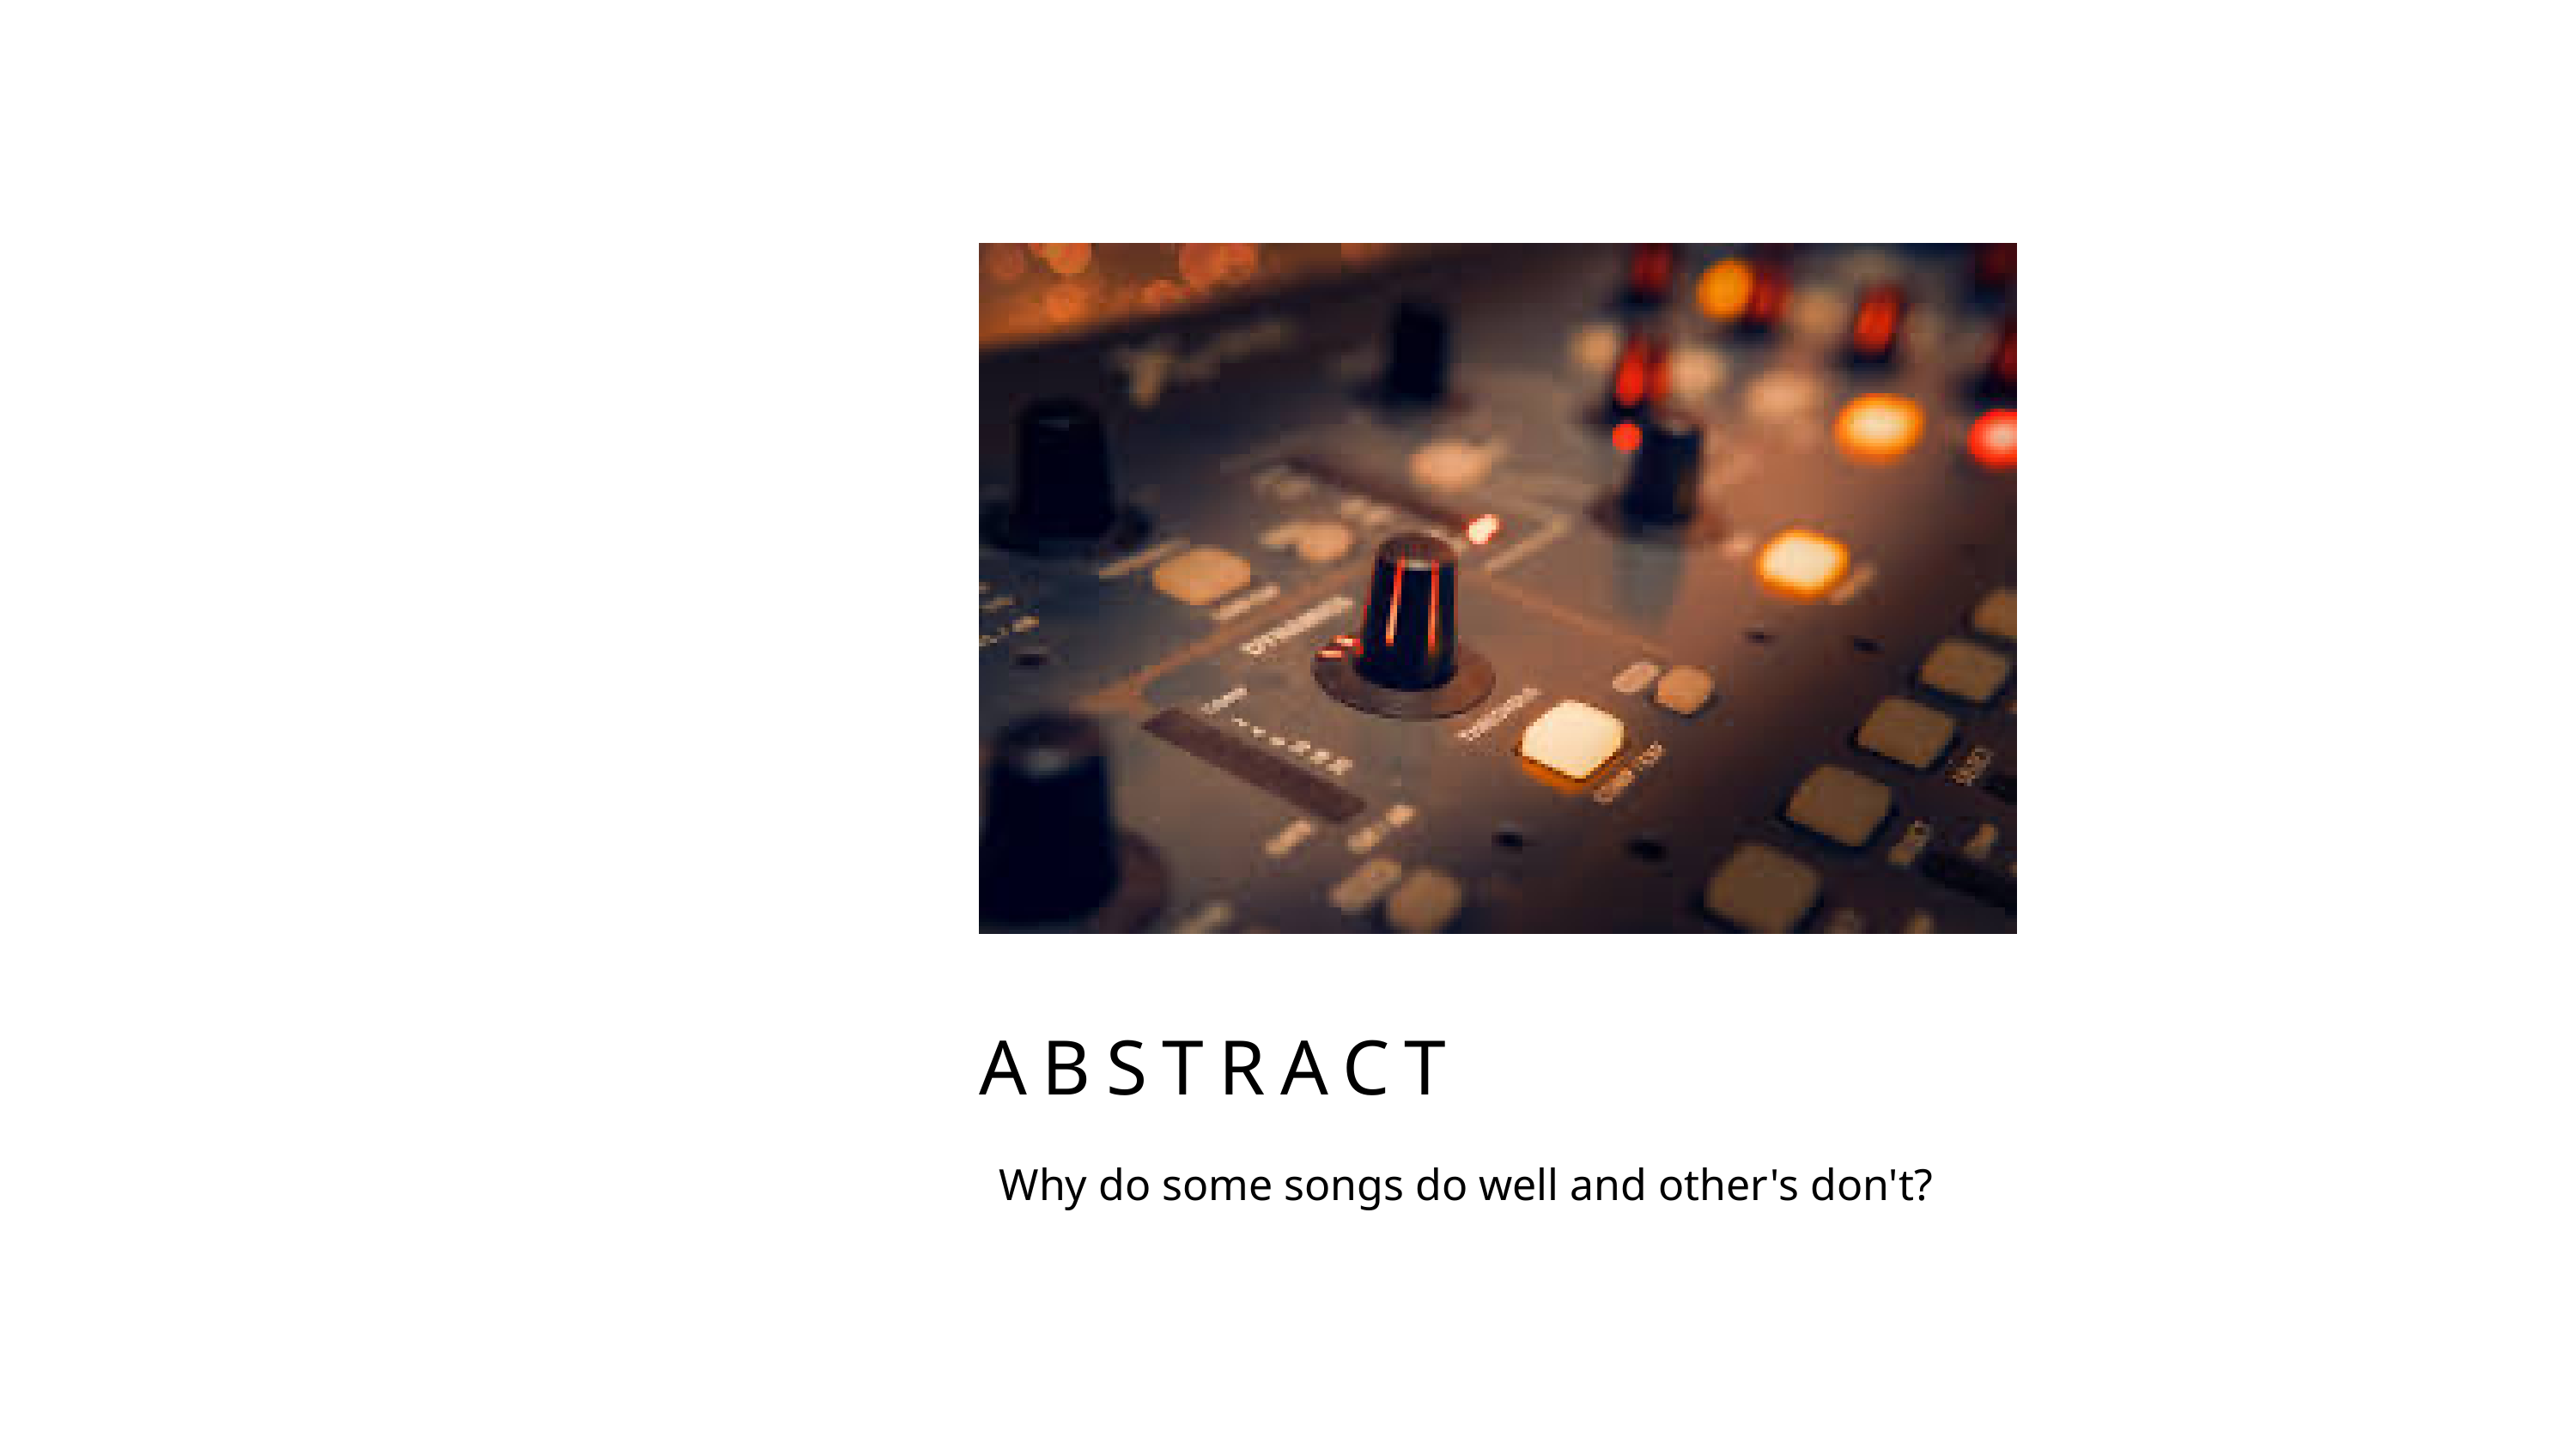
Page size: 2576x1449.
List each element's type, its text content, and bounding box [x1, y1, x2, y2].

text_box ABSTRACT [979, 1019, 2169, 1110]
picture [979, 243, 2018, 934]
text_box Why do some songs do well and other's don't? [979, 1149, 1953, 1210]
